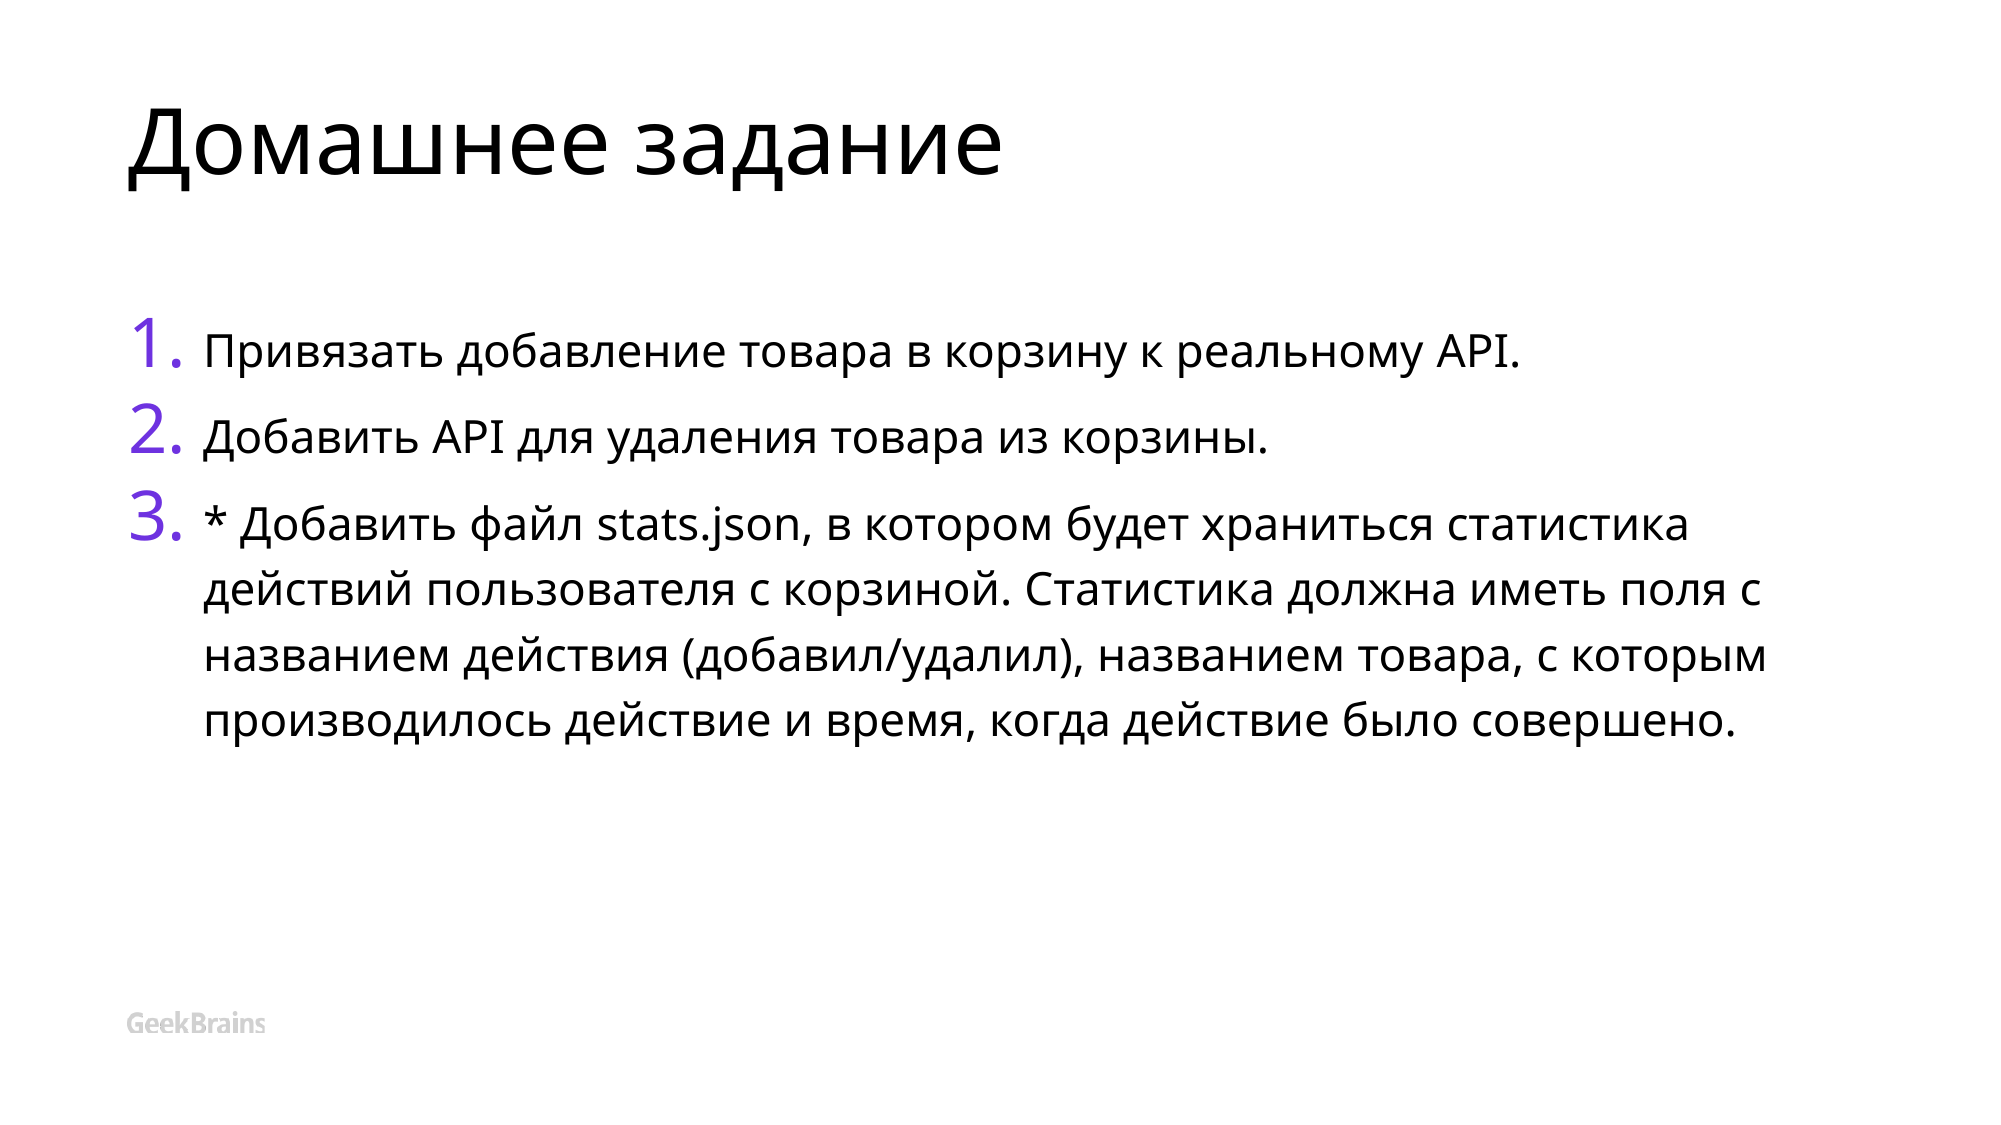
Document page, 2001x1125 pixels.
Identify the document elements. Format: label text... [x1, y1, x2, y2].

title Домашнее задание [113, 75, 1887, 205]
list Привязать добавление товара в корзину к реальному API. Добавить API для удаления товара из корзины. * Добавить файл stats.json, в котором будет храниться статистика действий пользователя с корзиной. Статистика должна иметь поля с названием действия (добавил/удалил), названием товара, с которым производилось действие и время, когда действие было совершено. [113, 308, 1887, 808]
